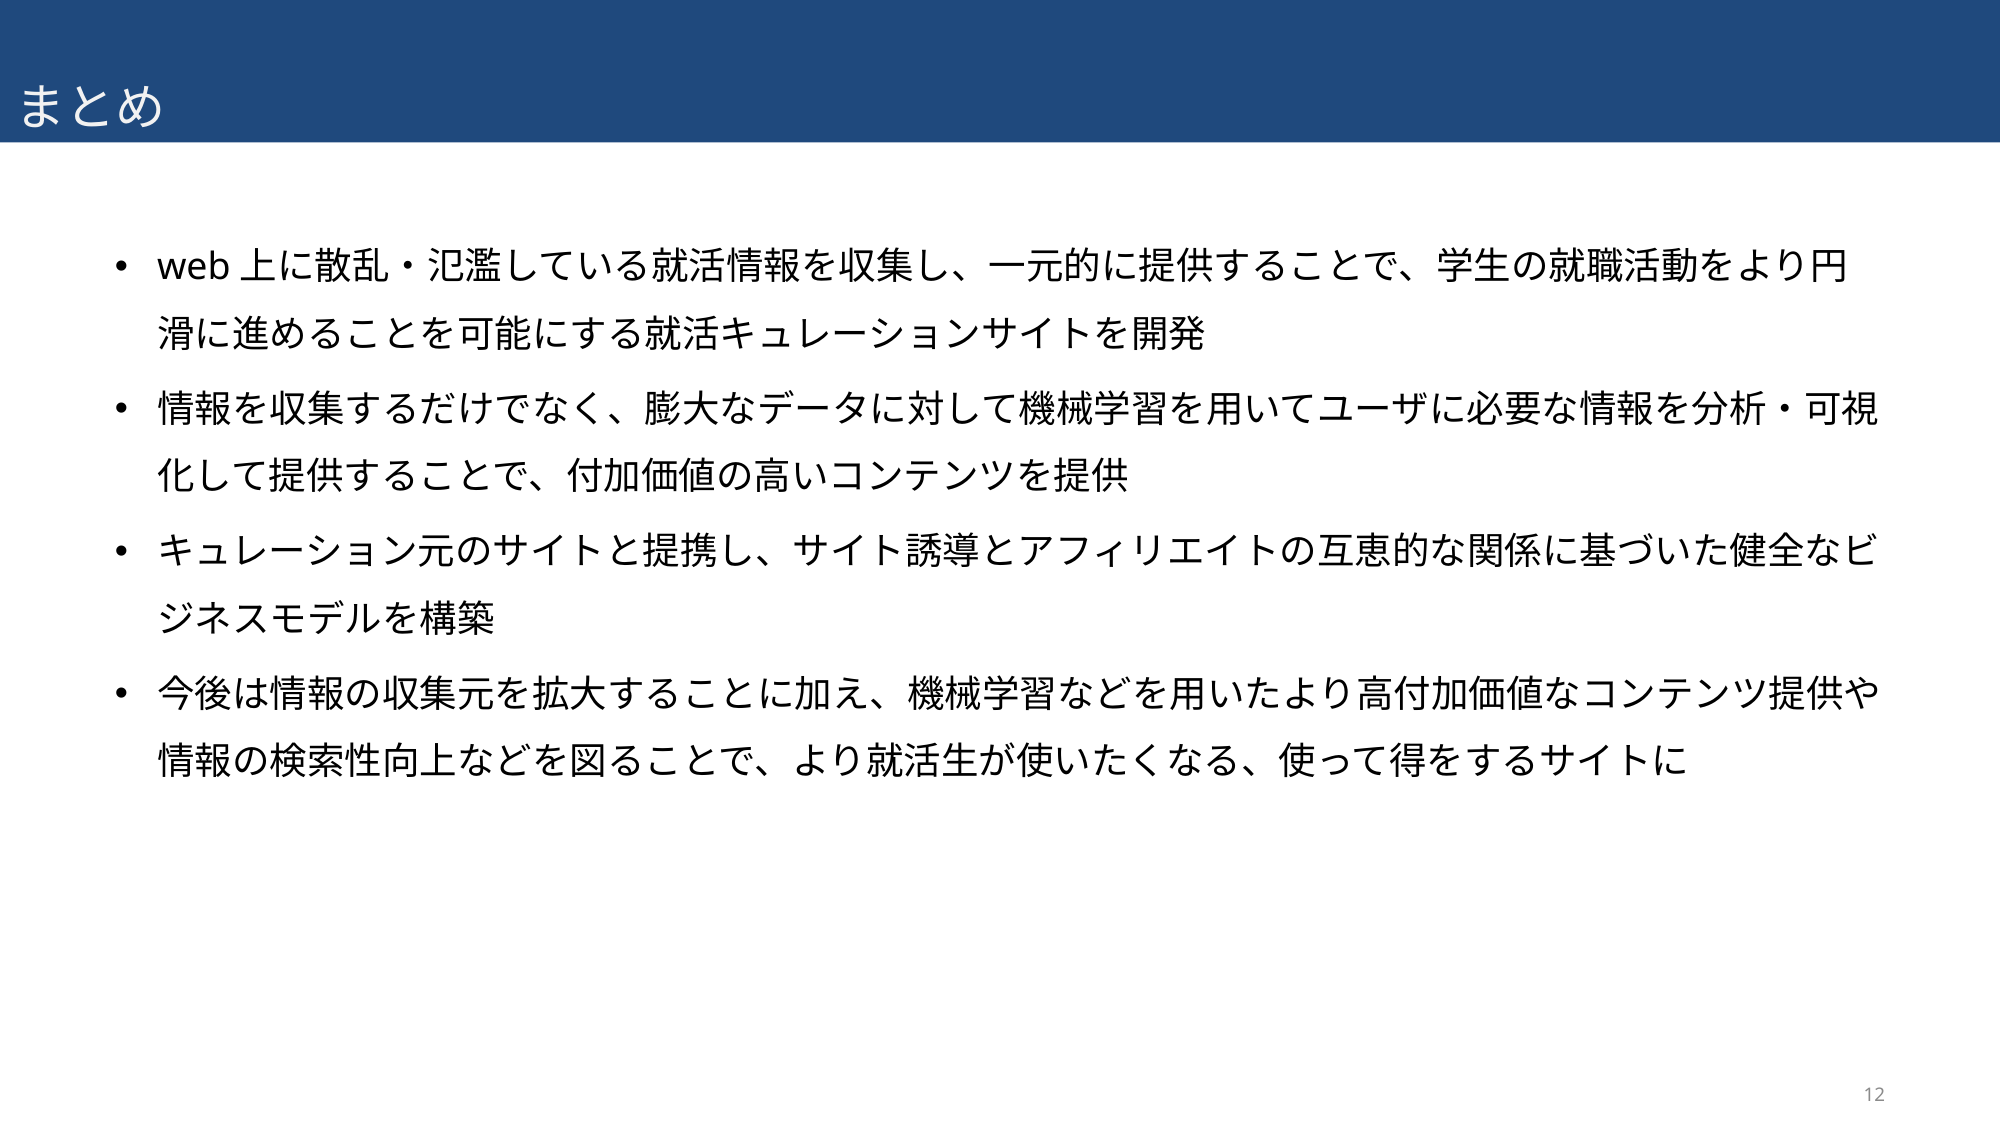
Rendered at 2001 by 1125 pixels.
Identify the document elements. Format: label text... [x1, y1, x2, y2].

slide_number 12 [1433, 1065, 1900, 1125]
title まとめ [0, 0, 2000, 143]
list web上に散乱・氾濫している就活情報を収集し、一元的に提供することで、学生の就職活動をより円滑に進めることを可能にする就活キュレーションサイトを開発 情報を収集するだけでなく、膨大なデータに対して機械学習を用いてユーザに必要な情報を分析・可視化して提供することで、付加価値の高いコンテンツを提供 キュレーション元のサイトと提携し、サイト誘導とアフィリエイトの互恵的な関係に基づいた健全なビジネスモデルを構築 今後は情報の収集元を拡大することに加え、機械学習などを用いたより高付加価値なコンテンツ提供や情報の検索性向上などを図ることで、より就活生が使いたくなる、使って得をするサイトに [99, 212, 1900, 1042]
